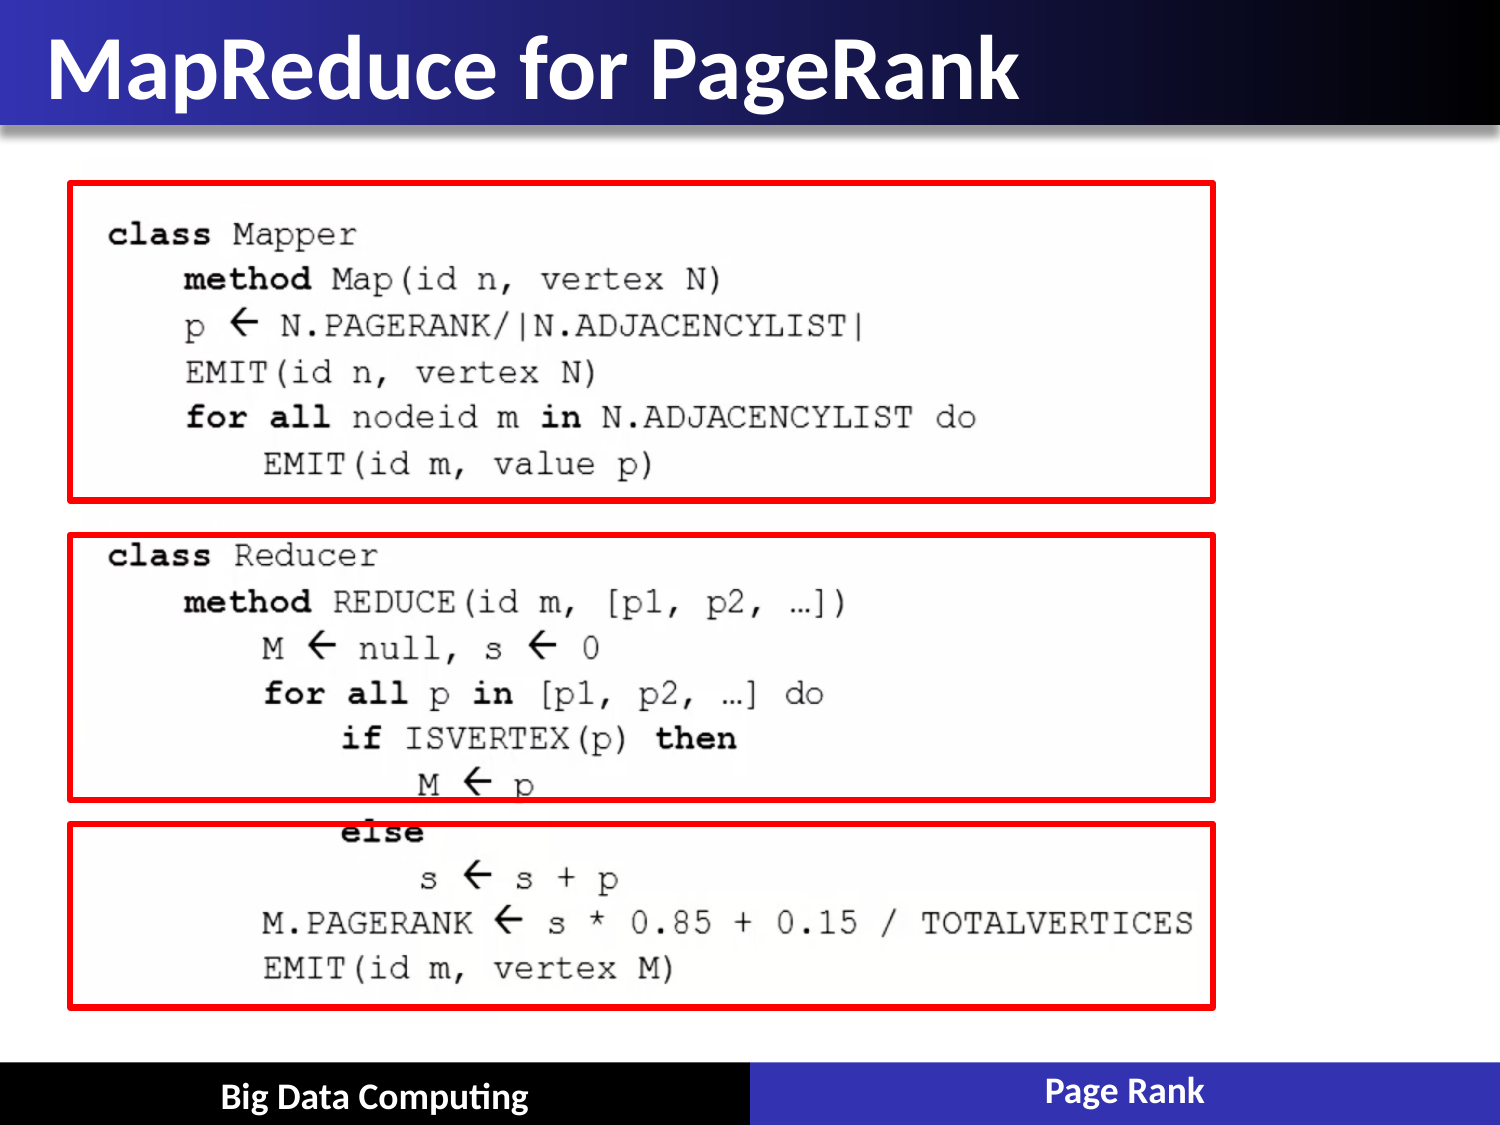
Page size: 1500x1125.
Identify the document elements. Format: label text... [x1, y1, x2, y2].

text_box Page Rank [749, 1058, 1500, 1119]
picture [69, 158, 1214, 1026]
title MapReduce for PageRank [0, 0, 1463, 126]
text_box Big Data Computing [0, 1070, 749, 1119]
